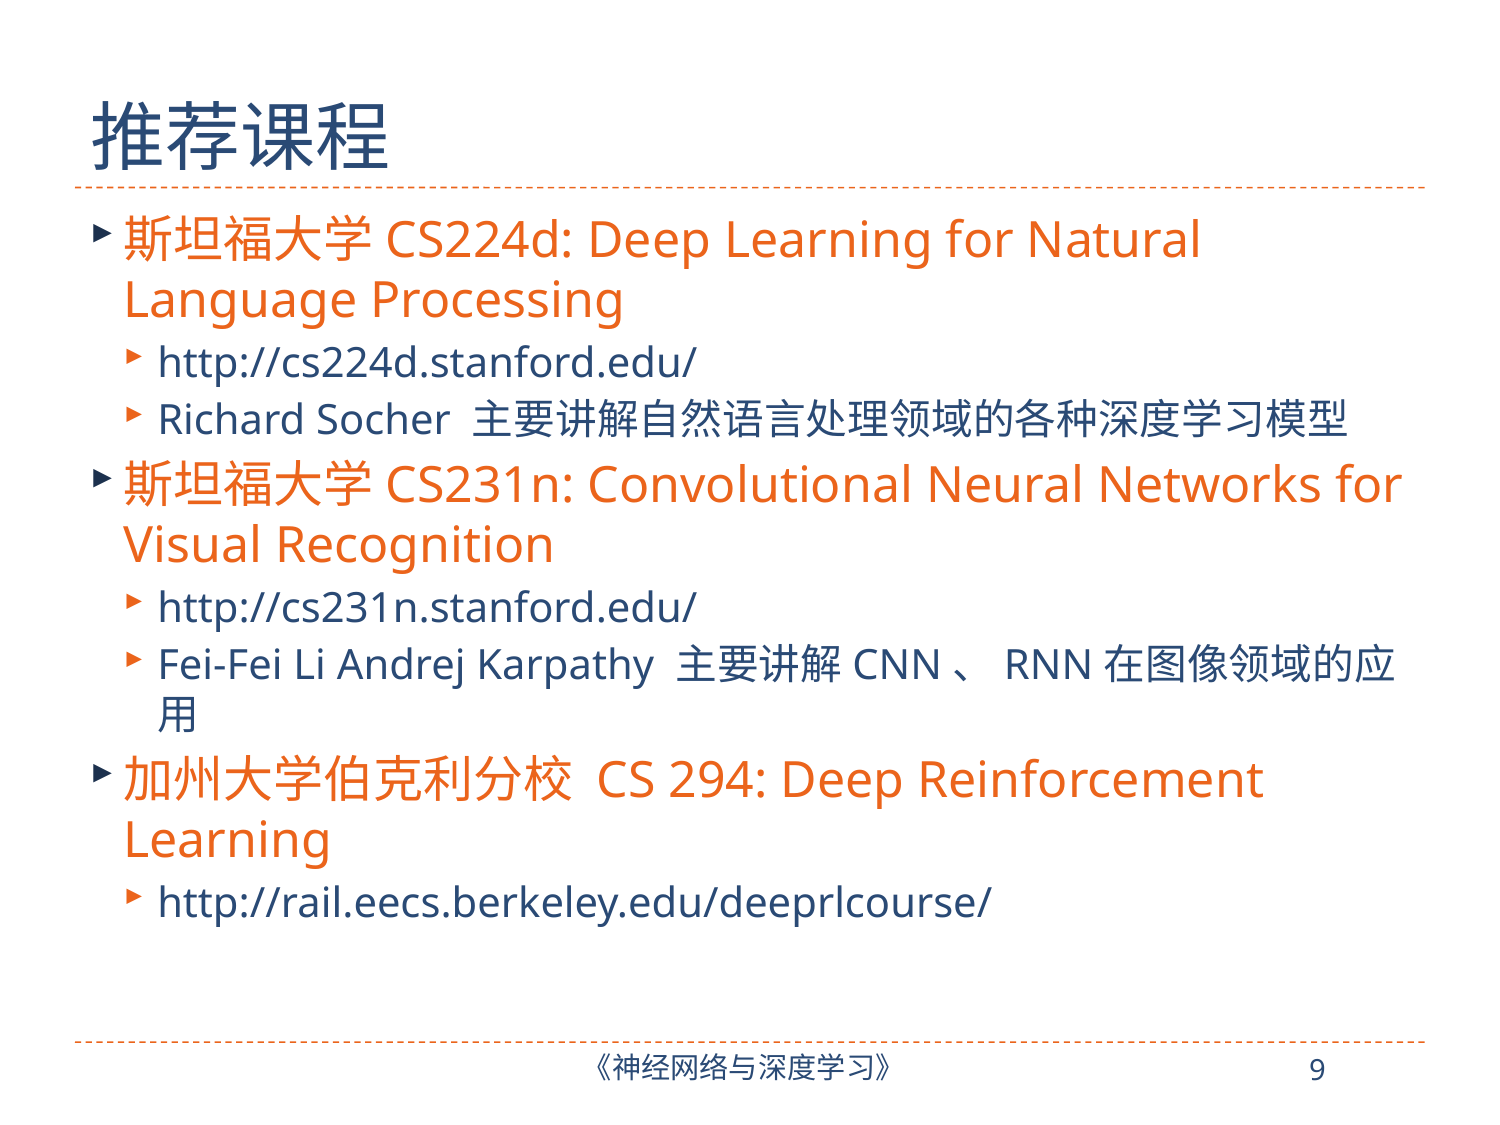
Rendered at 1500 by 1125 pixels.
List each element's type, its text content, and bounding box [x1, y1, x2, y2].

list 斯坦福大学CS224d: Deep Learning for Natural Language Processing http://cs224d.stanford.edu/ Richard Socher 主要讲解自然语言处理领域的各种深度学习模型 斯坦福大学CS231n: Convolutional Neural Networks for Visual Recognition http://cs231n.stanford.edu/ Fei-Fei Li Andrej Karpathy 主要讲解CNN、RNN在图像领域的应用 加州大学伯克利分校 CS 294: Deep Reinforcement Learning http://rail.eecs.berkeley.edu/deeprlcourse/ [75, 200, 1425, 1010]
title 推荐课程 [75, 24, 1425, 188]
